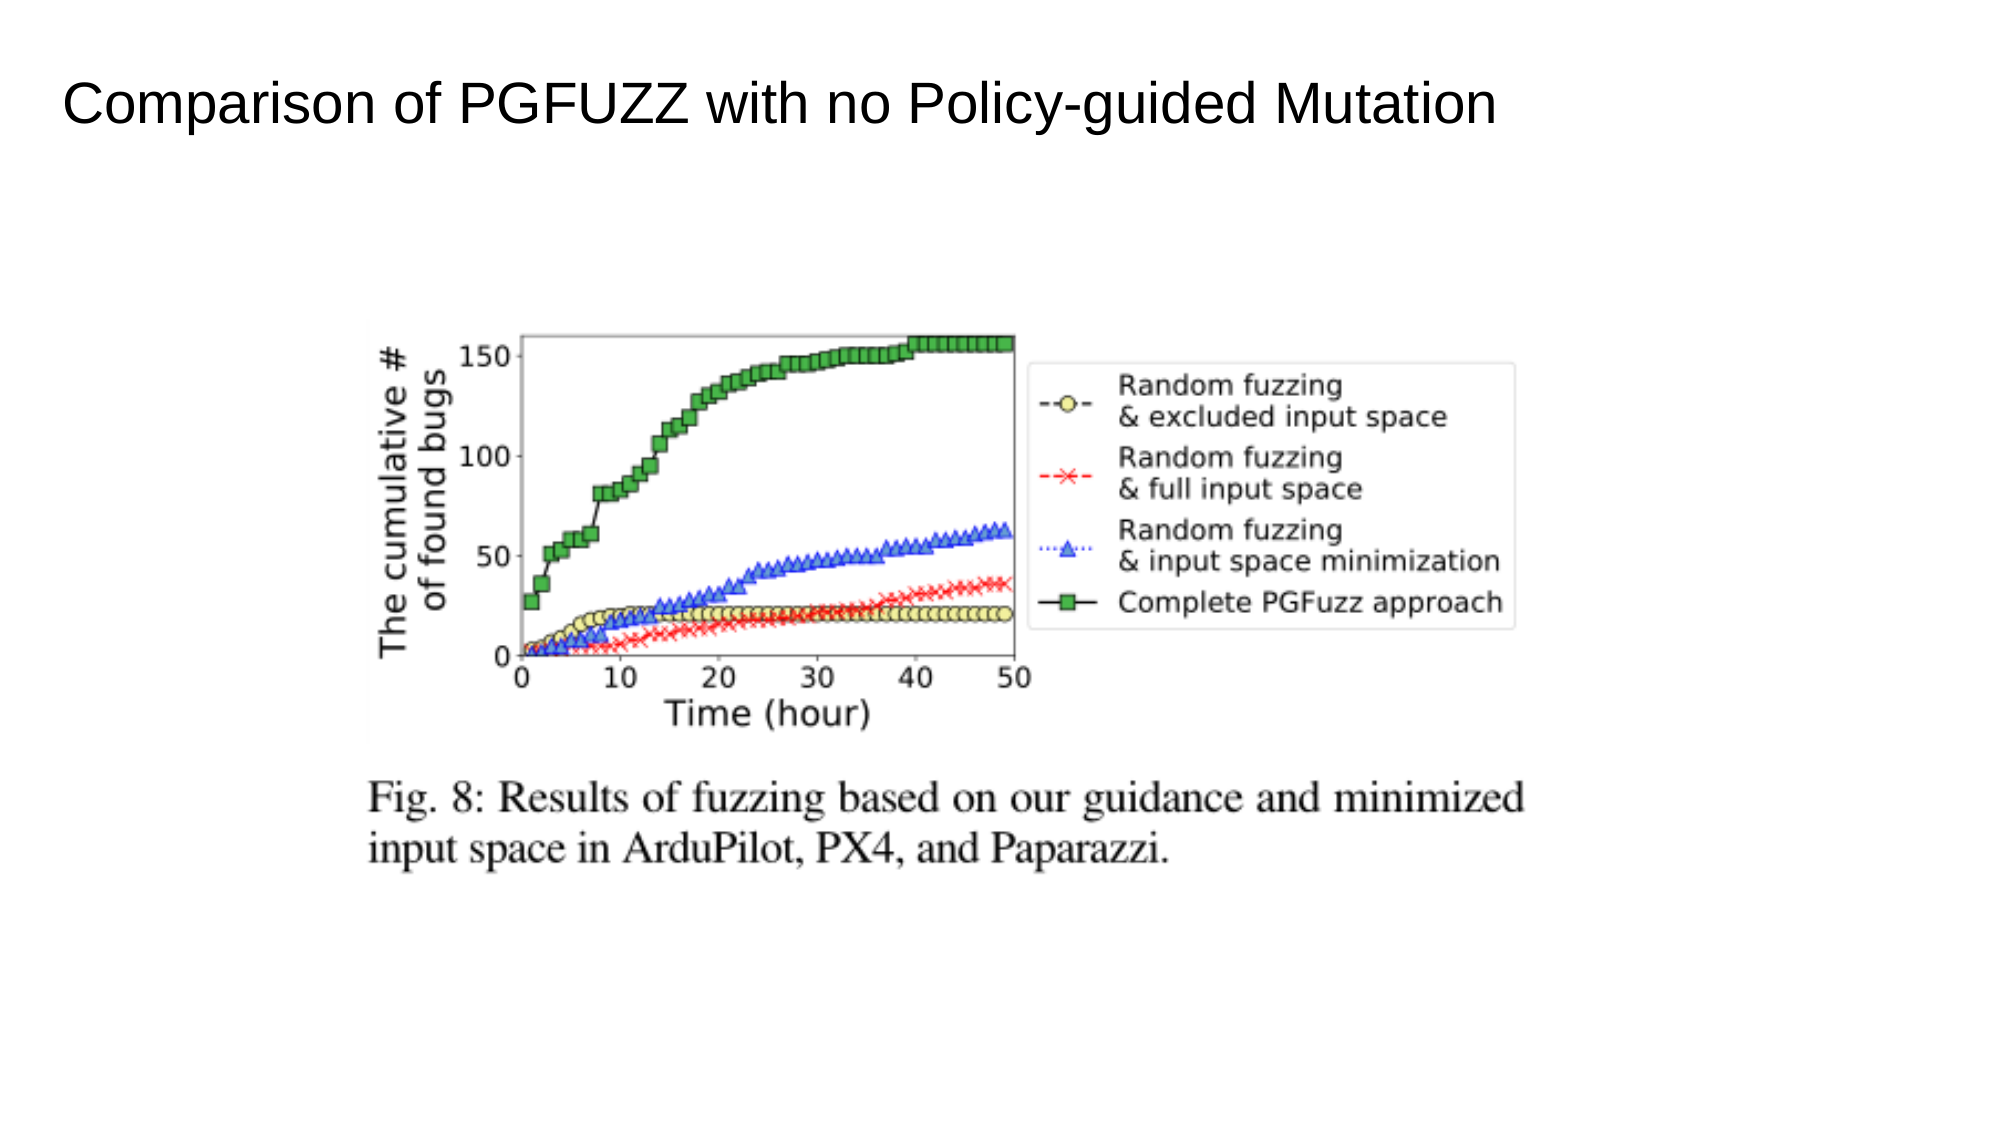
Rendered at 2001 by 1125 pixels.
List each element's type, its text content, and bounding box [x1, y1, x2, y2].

picture [301, 252, 1561, 912]
text_box Comparison of PGFUZZ with no Policy-guided Mutation [47, 57, 1561, 143]
